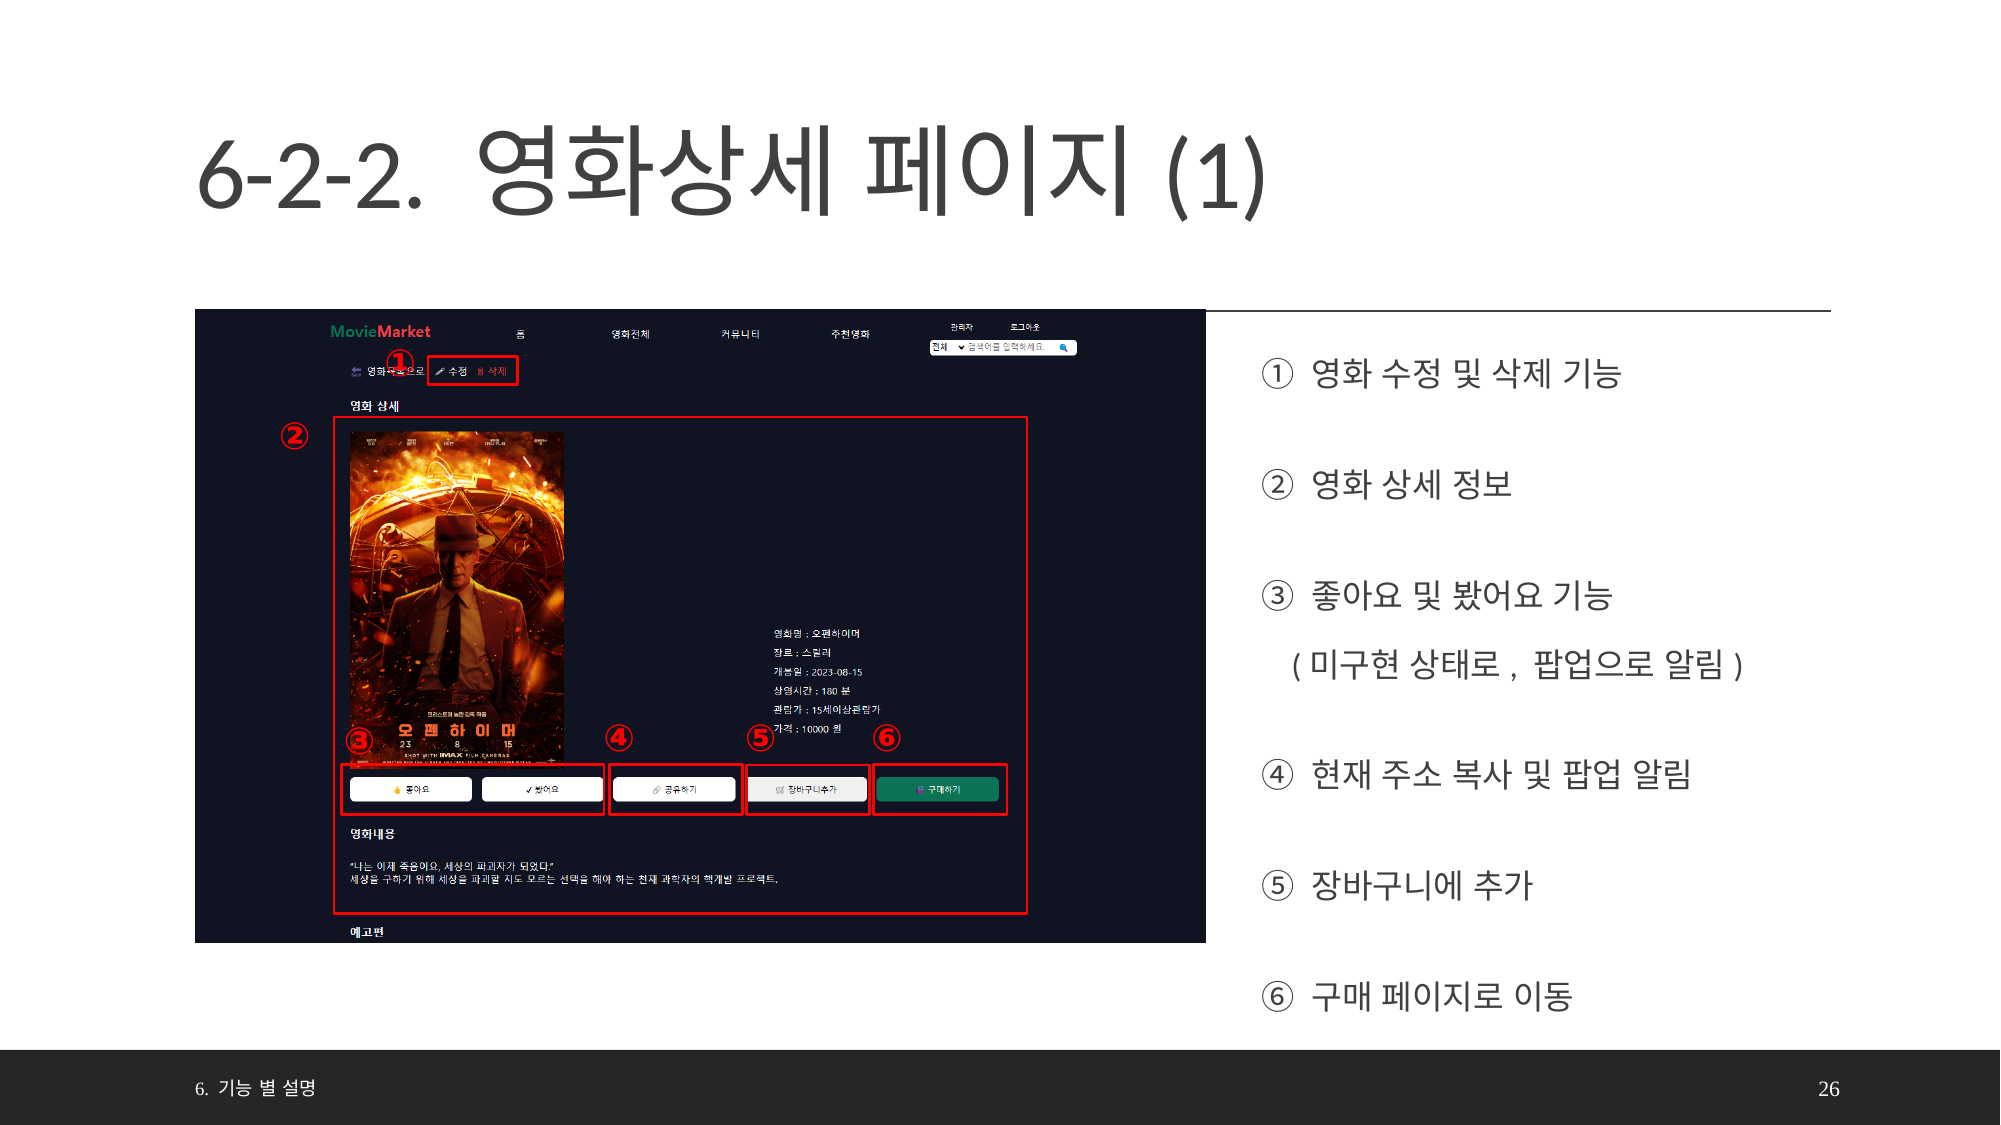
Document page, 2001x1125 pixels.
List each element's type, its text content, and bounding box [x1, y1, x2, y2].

slide_number 26 [1803, 1057, 1932, 1118]
picture [195, 308, 1206, 944]
list ① 영화 수정 및 삭제 기능 ② 영화 상세 정보 ③ 좋아요 및 봤어요 기능 (미구현 상태로, 팝업으로 알림) ④ 현재 주소 복사 및 팝업 알림 ⑤ 장바구니에 추가 ⑥ 구매 페이지로 이동 [1246, 345, 1830, 1044]
footer 6. 기능 별 설명 [180, 1057, 1299, 1118]
title 6-2-2. 영화상세 페이지(1) [180, 0, 1830, 238]
